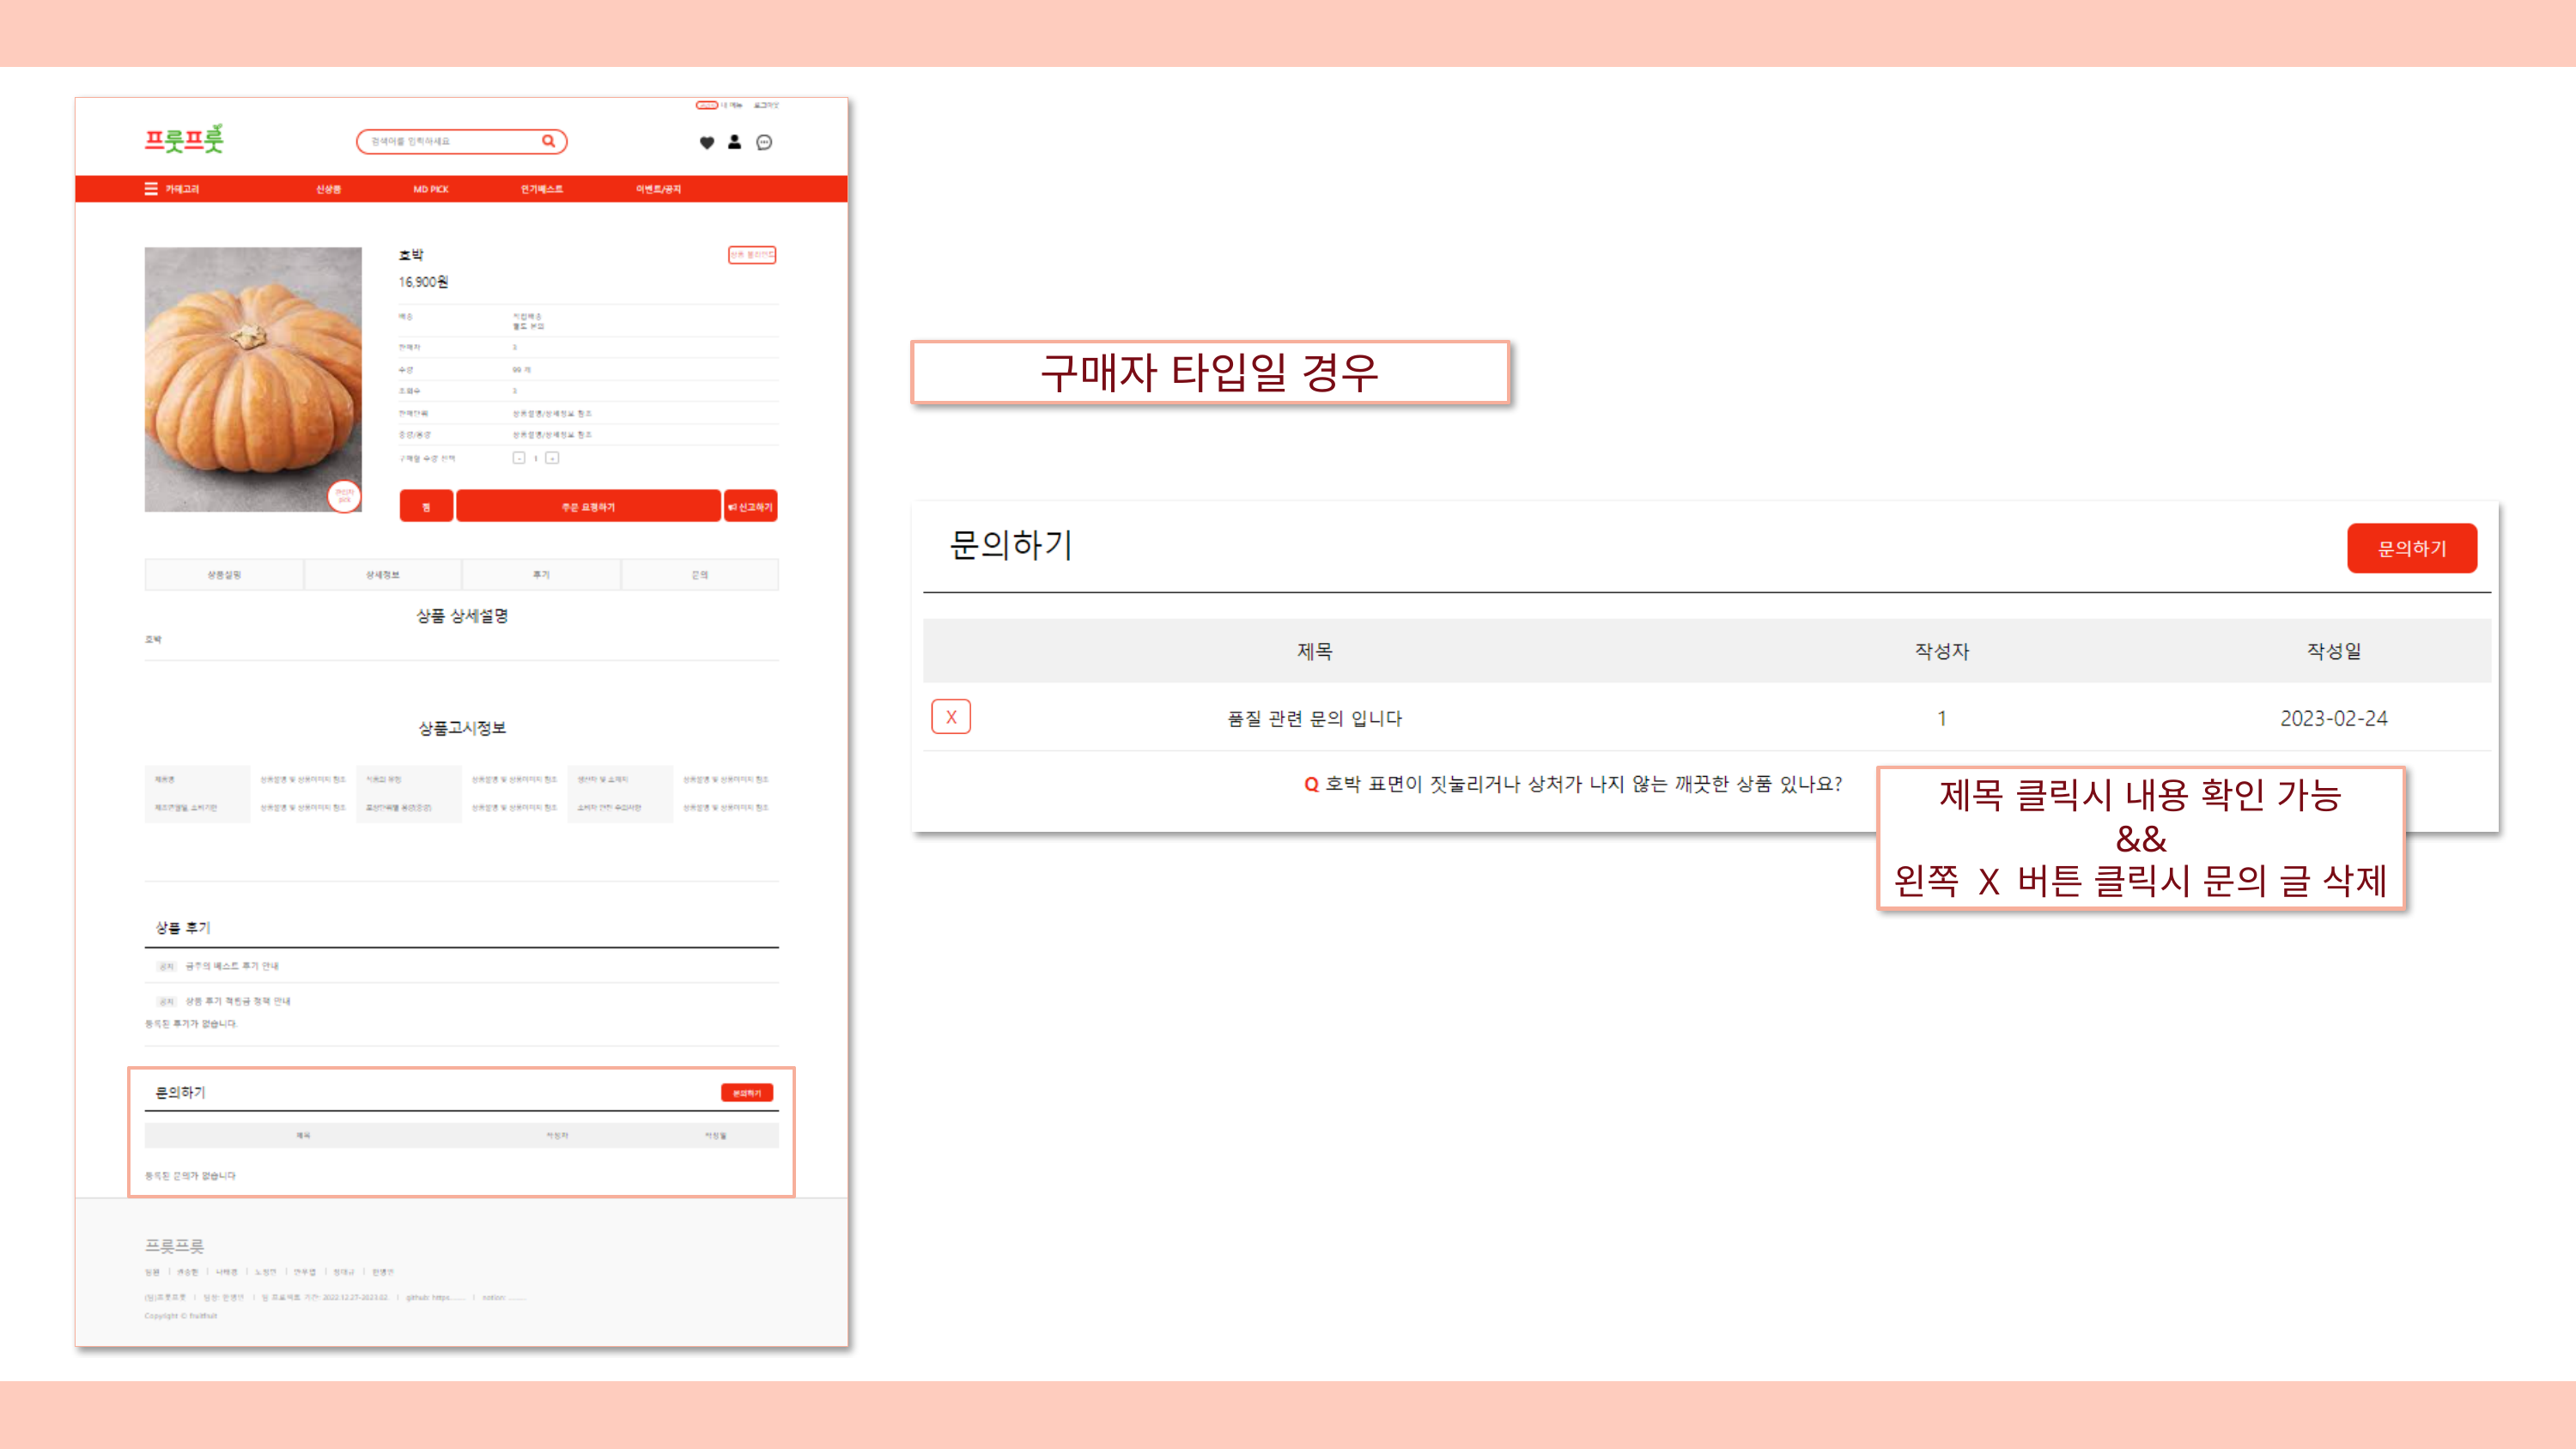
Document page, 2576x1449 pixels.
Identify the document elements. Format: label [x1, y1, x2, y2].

text_box [0, 66, 2576, 1382]
picture [75, 97, 848, 1348]
picture [912, 501, 2499, 832]
